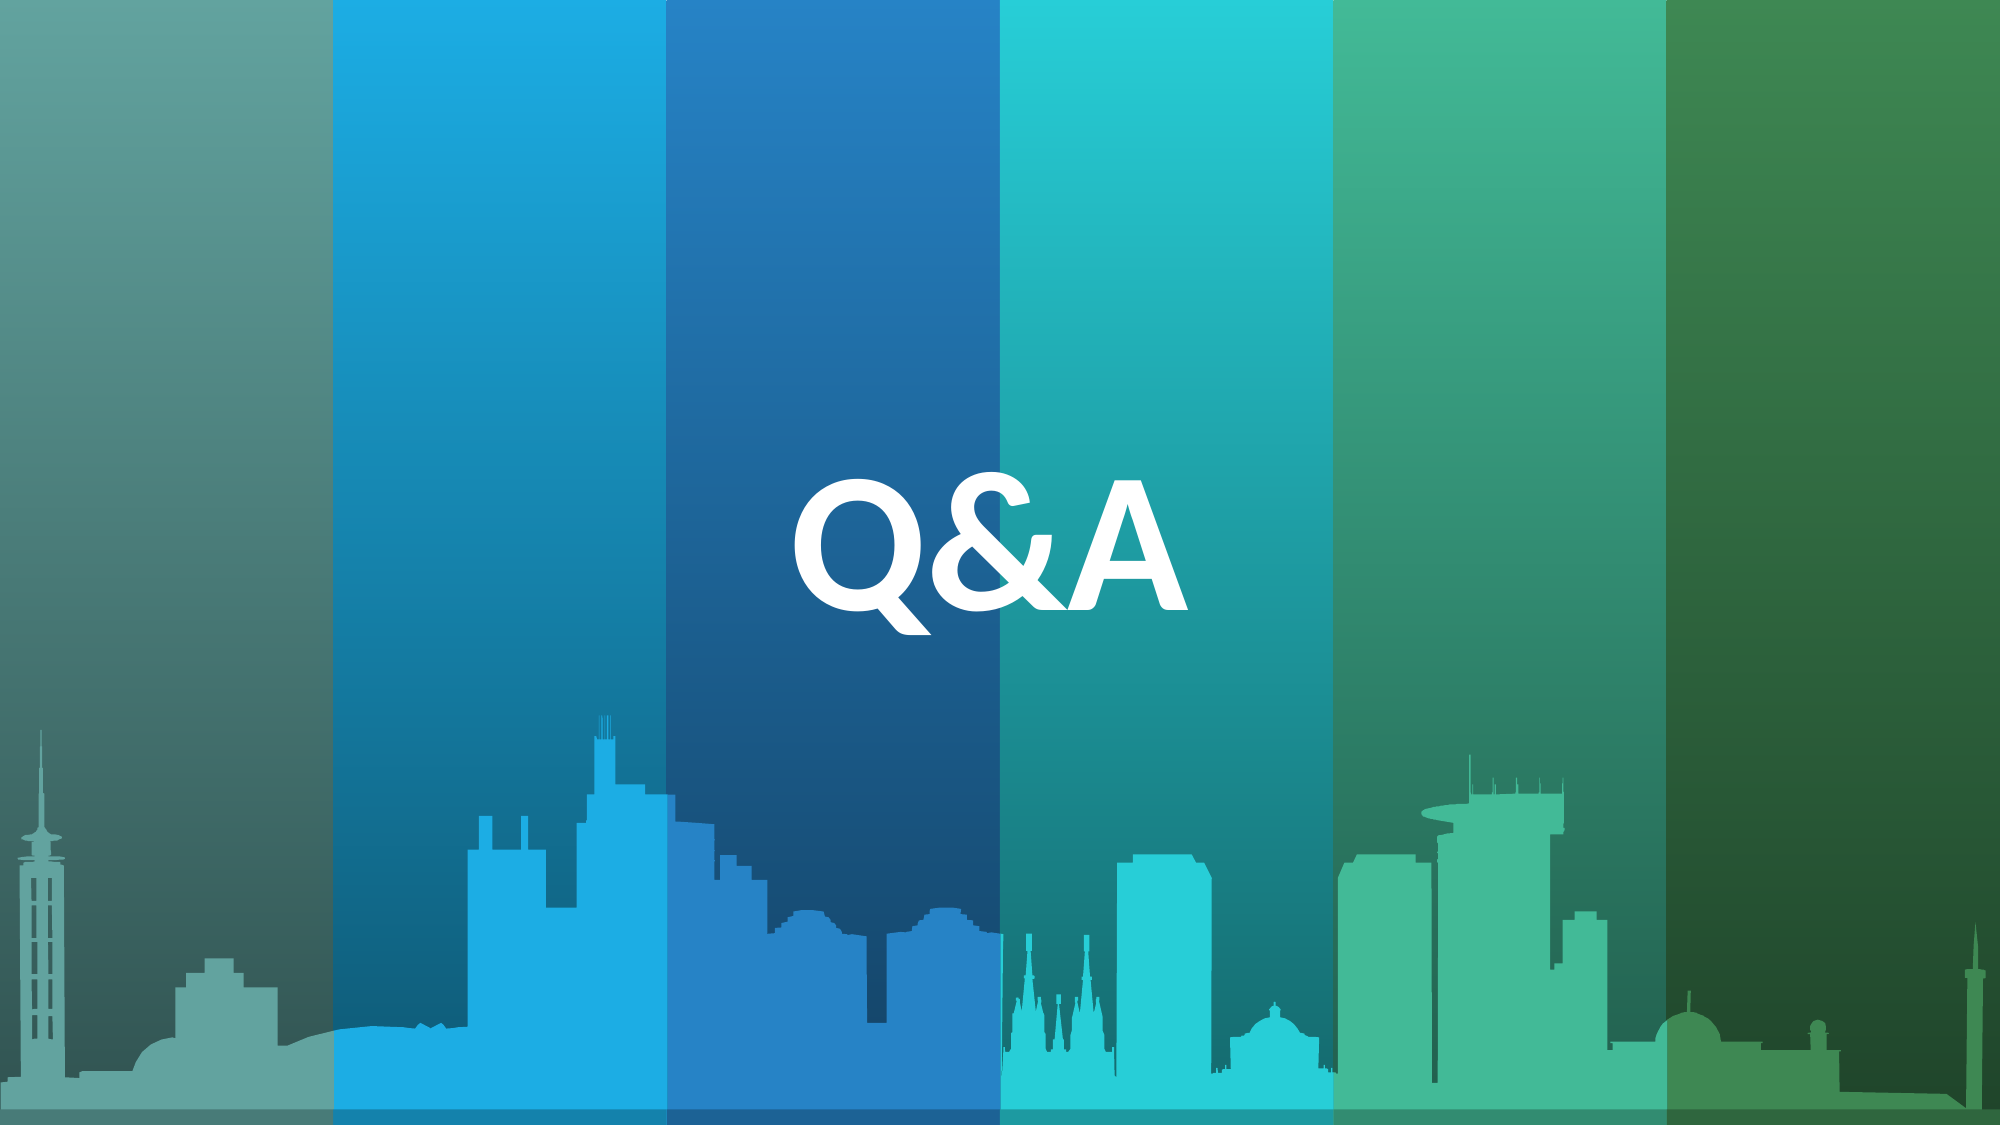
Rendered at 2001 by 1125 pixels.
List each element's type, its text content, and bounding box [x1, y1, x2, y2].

text_box [1666, 0, 2000, 1109]
text_box [1668, 922, 1986, 1109]
text_box [0, 729, 334, 1109]
text_box [666, 0, 999, 1022]
text_box [1332, 0, 1666, 1082]
text_box [668, 794, 1001, 1109]
text_box [0, 0, 332, 1082]
text_box [1001, 854, 1334, 1109]
text_box [1334, 754, 1668, 1109]
text_box Q&A [774, 402, 1204, 658]
text_box [334, 715, 668, 1109]
text_box [332, 0, 666, 1030]
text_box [0, 1109, 2000, 1125]
text_box [999, 0, 1332, 1075]
